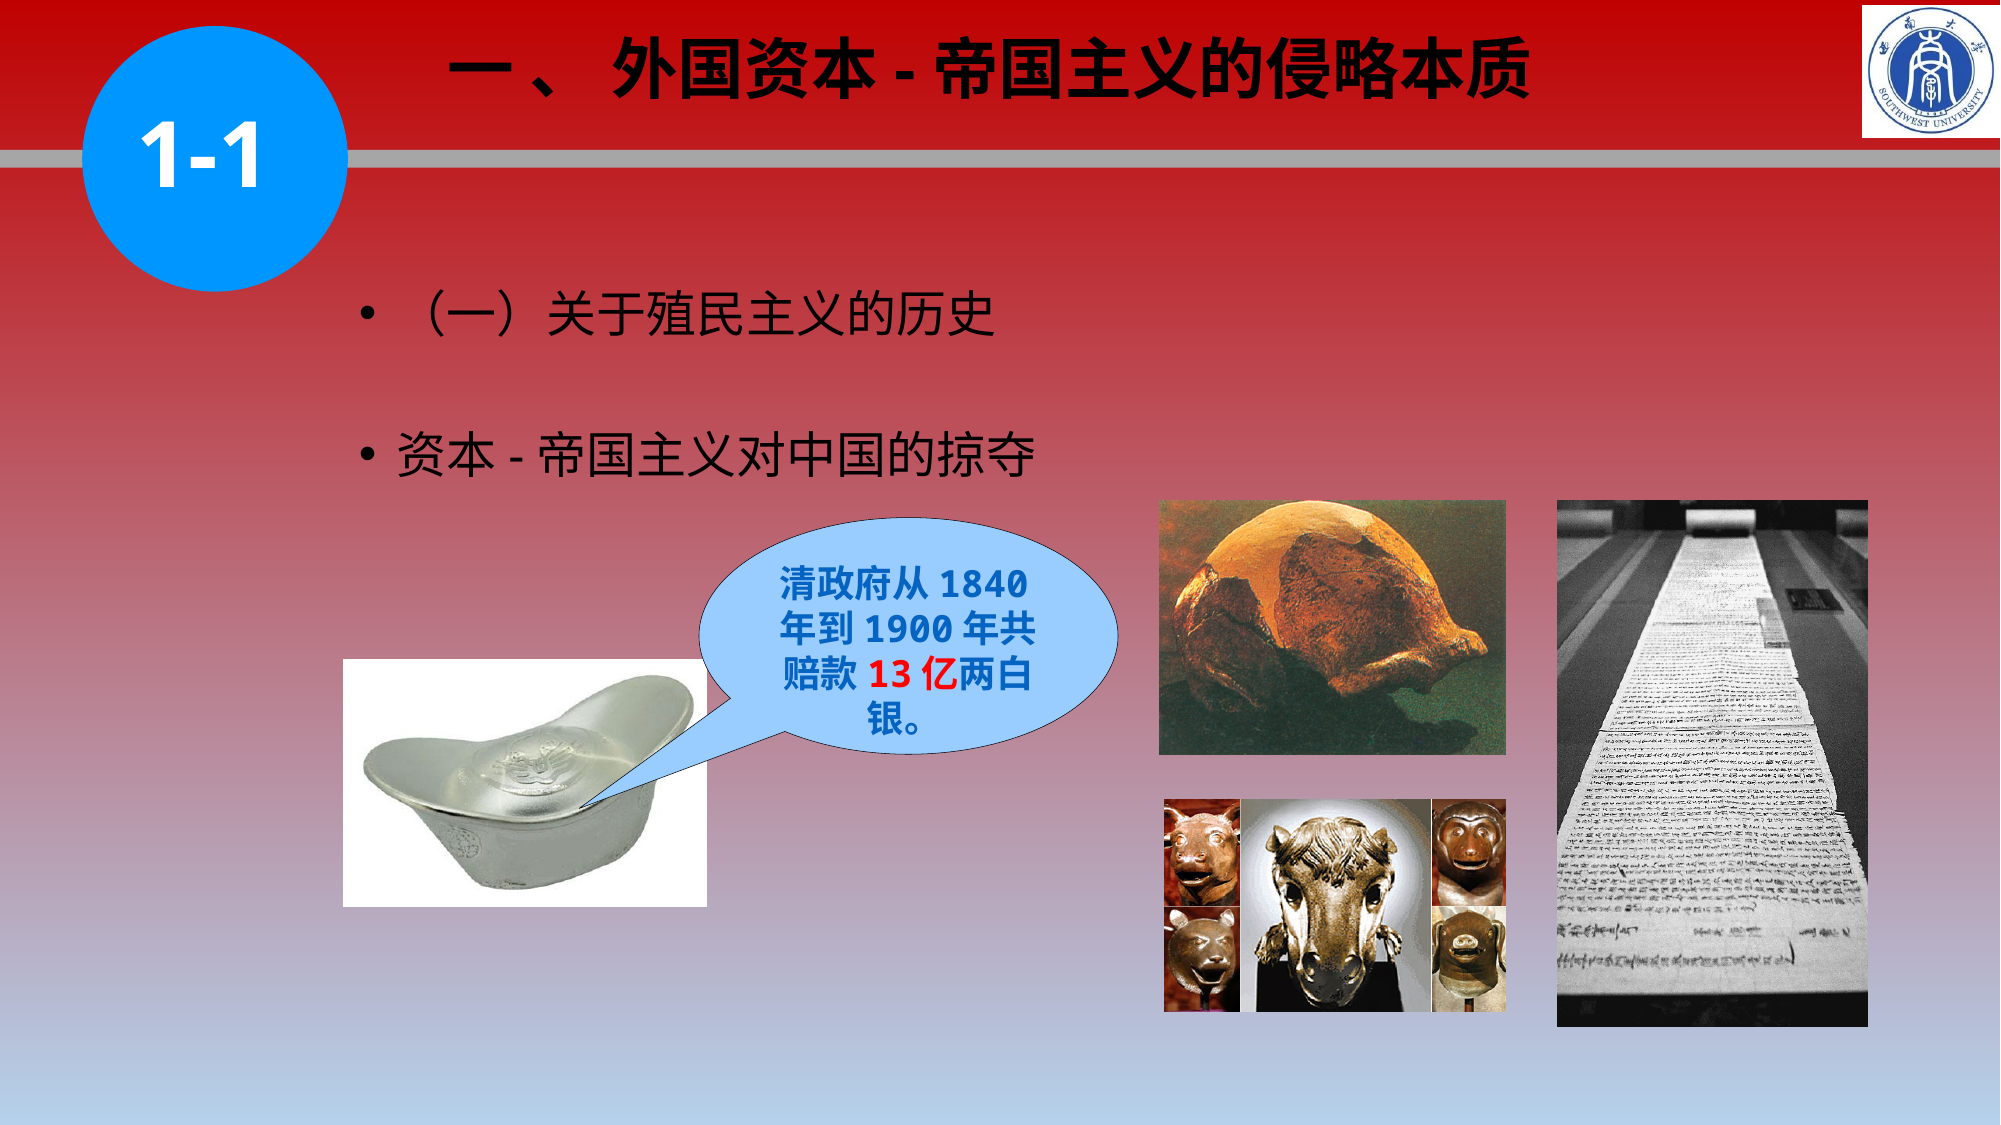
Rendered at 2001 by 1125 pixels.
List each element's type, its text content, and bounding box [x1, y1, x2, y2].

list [343, 659, 707, 907]
picture [1164, 799, 1506, 1012]
picture [1159, 500, 1506, 755]
picture [1862, 5, 2000, 138]
picture [1557, 500, 1868, 1027]
list 一 、 外国资本-帝国主义的侵略本质 [432, 28, 1589, 122]
list （一）关于殖民主义的历史 资本-帝国主义对中国的掠夺 [343, 215, 1888, 1027]
text_box 清政府从1840年到1900年共赔款13亿两白银。 [698, 517, 1119, 761]
list 1-1 [110, 78, 298, 238]
